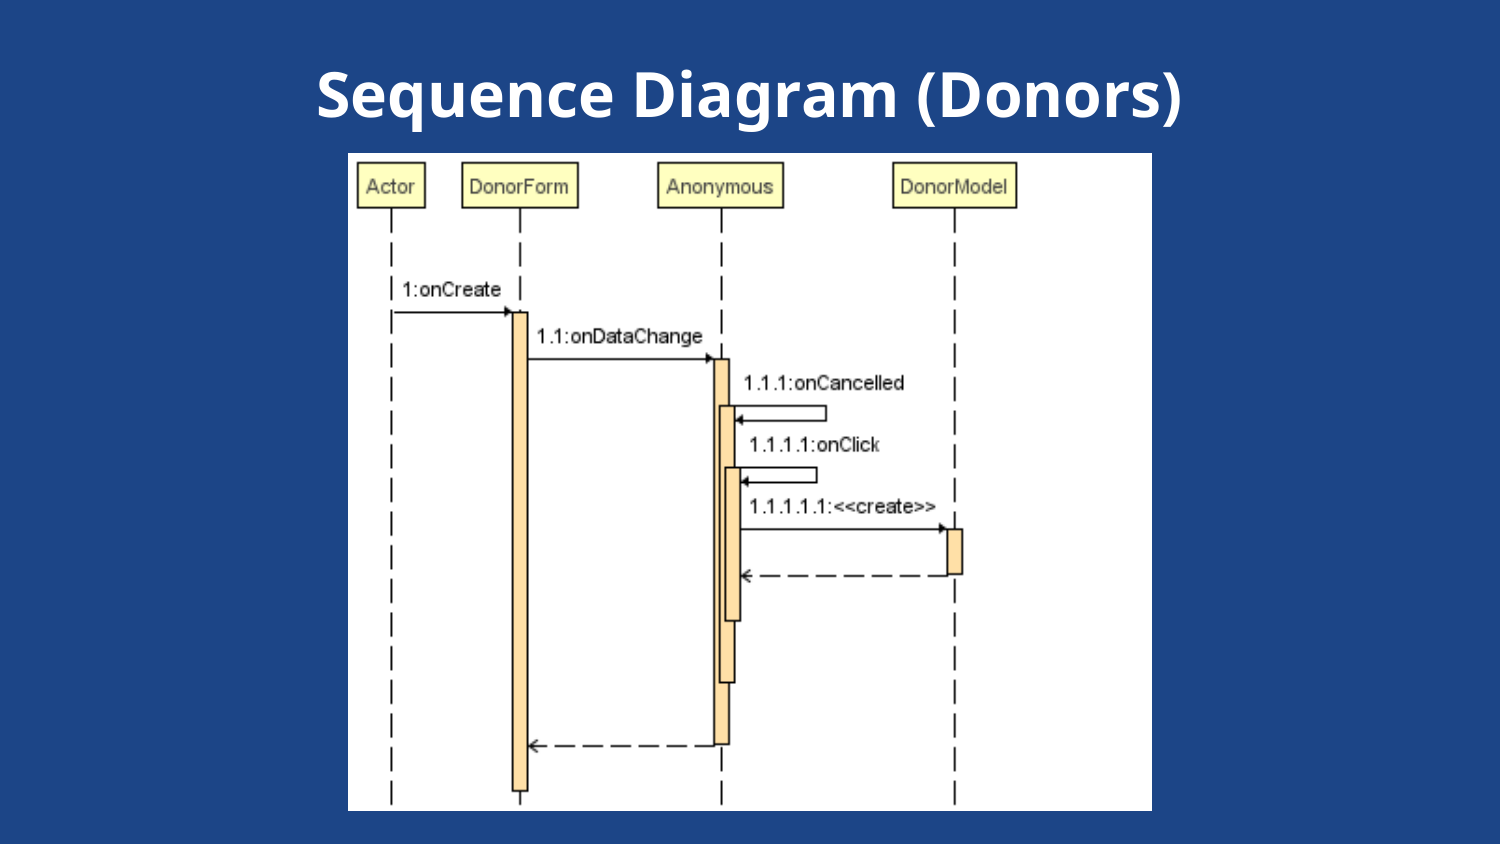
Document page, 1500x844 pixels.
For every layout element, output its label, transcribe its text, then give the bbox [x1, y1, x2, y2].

text_box Sequence Diagram (Donors) [266, 51, 1234, 145]
picture [347, 153, 1153, 811]
